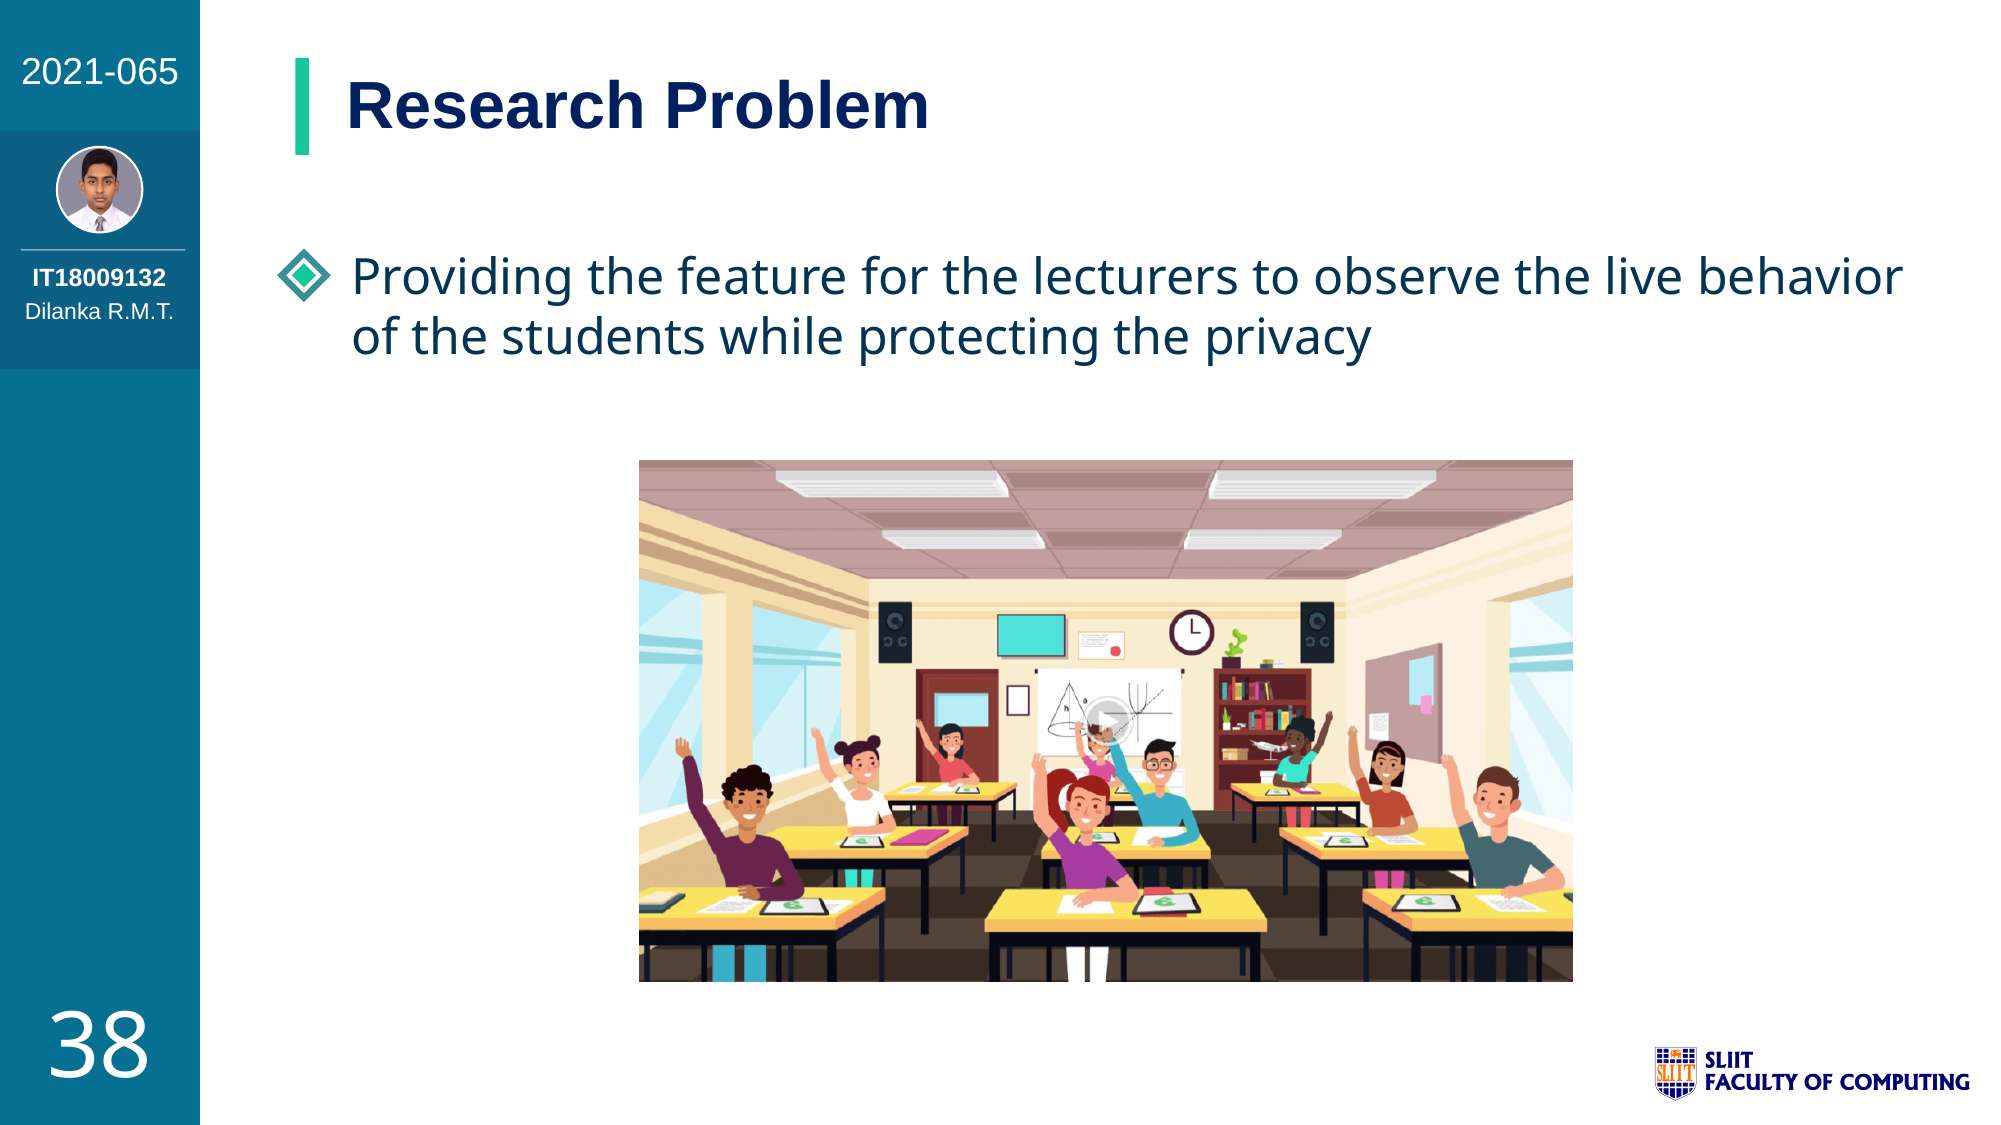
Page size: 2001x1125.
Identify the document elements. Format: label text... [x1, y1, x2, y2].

text_box 38 [32, 977, 168, 1103]
picture [639, 460, 1573, 983]
picture [1637, 1027, 1983, 1118]
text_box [287, 237, 1971, 374]
text_box IT18009132 [17, 253, 182, 288]
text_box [295, 54, 950, 155]
picture [56, 146, 143, 233]
text_box Dilanka R.M.T. [9, 288, 190, 331]
